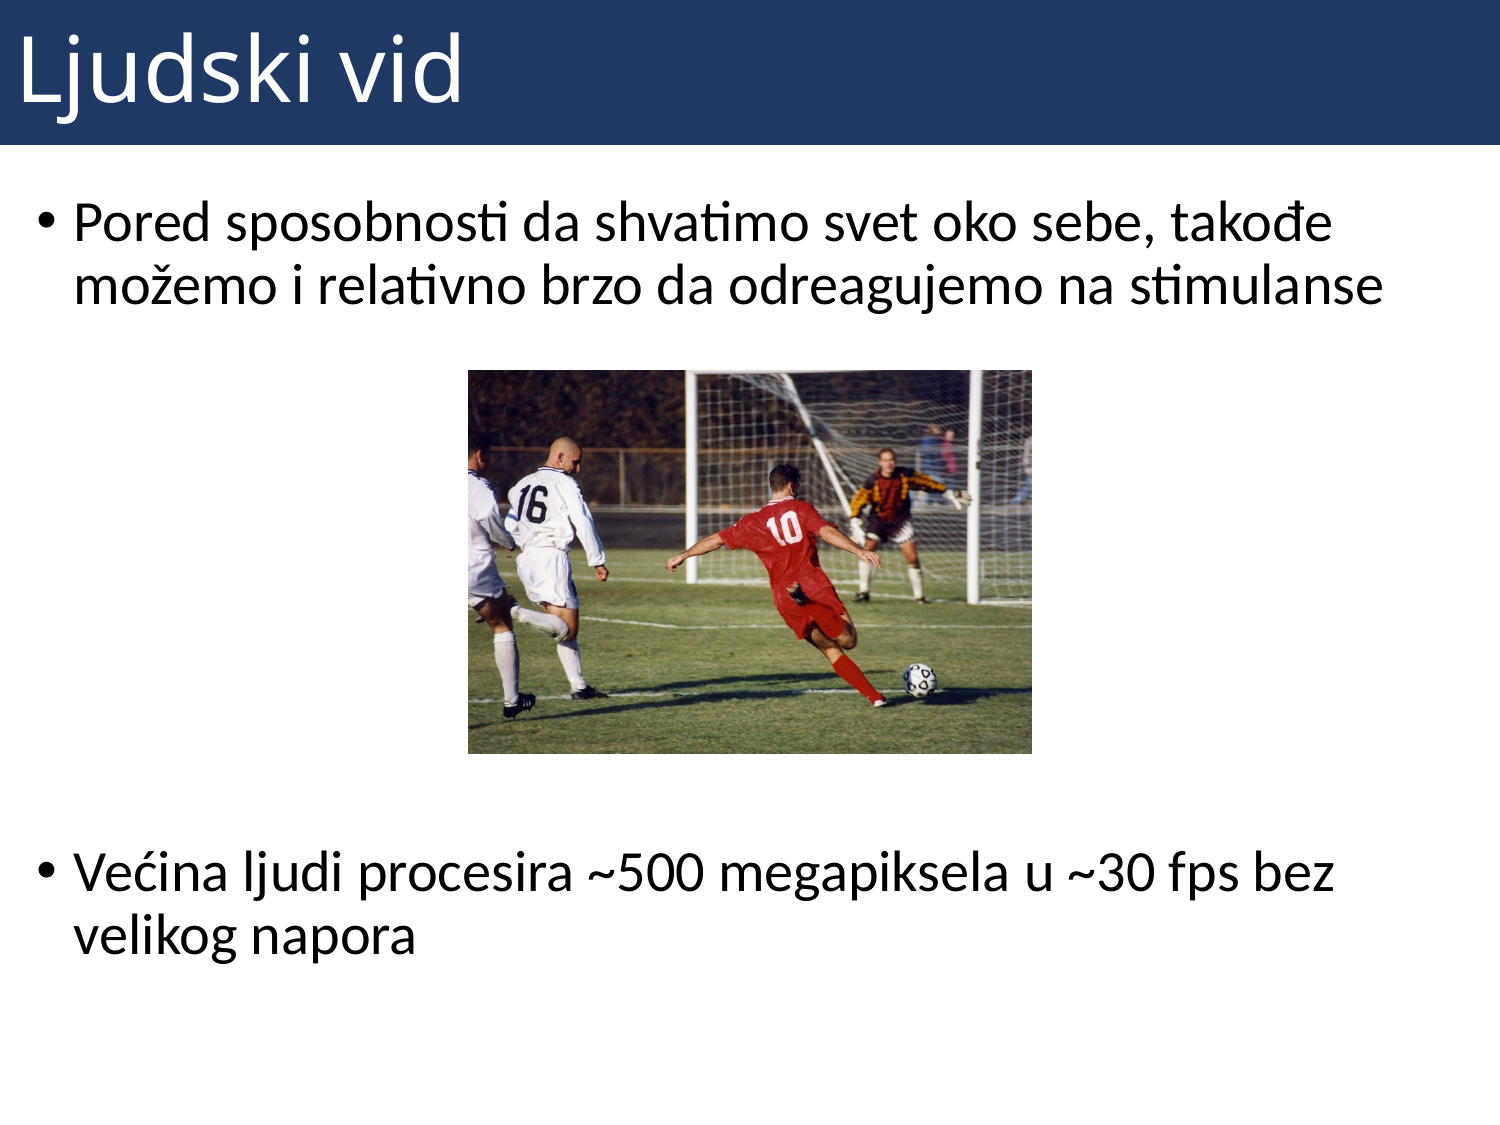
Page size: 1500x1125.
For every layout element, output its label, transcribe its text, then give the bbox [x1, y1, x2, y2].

list Pored sposobnosti da shvatimo svet oko sebe, takođe možemo i relativno brzo da odreagujemo na stimulanse Većina ljudi procesira ~500 megapiksela u ~30 fps bez velikog napora [21, 184, 1479, 1026]
title Ljudski vid [0, 0, 1500, 145]
picture [468, 370, 1032, 754]
